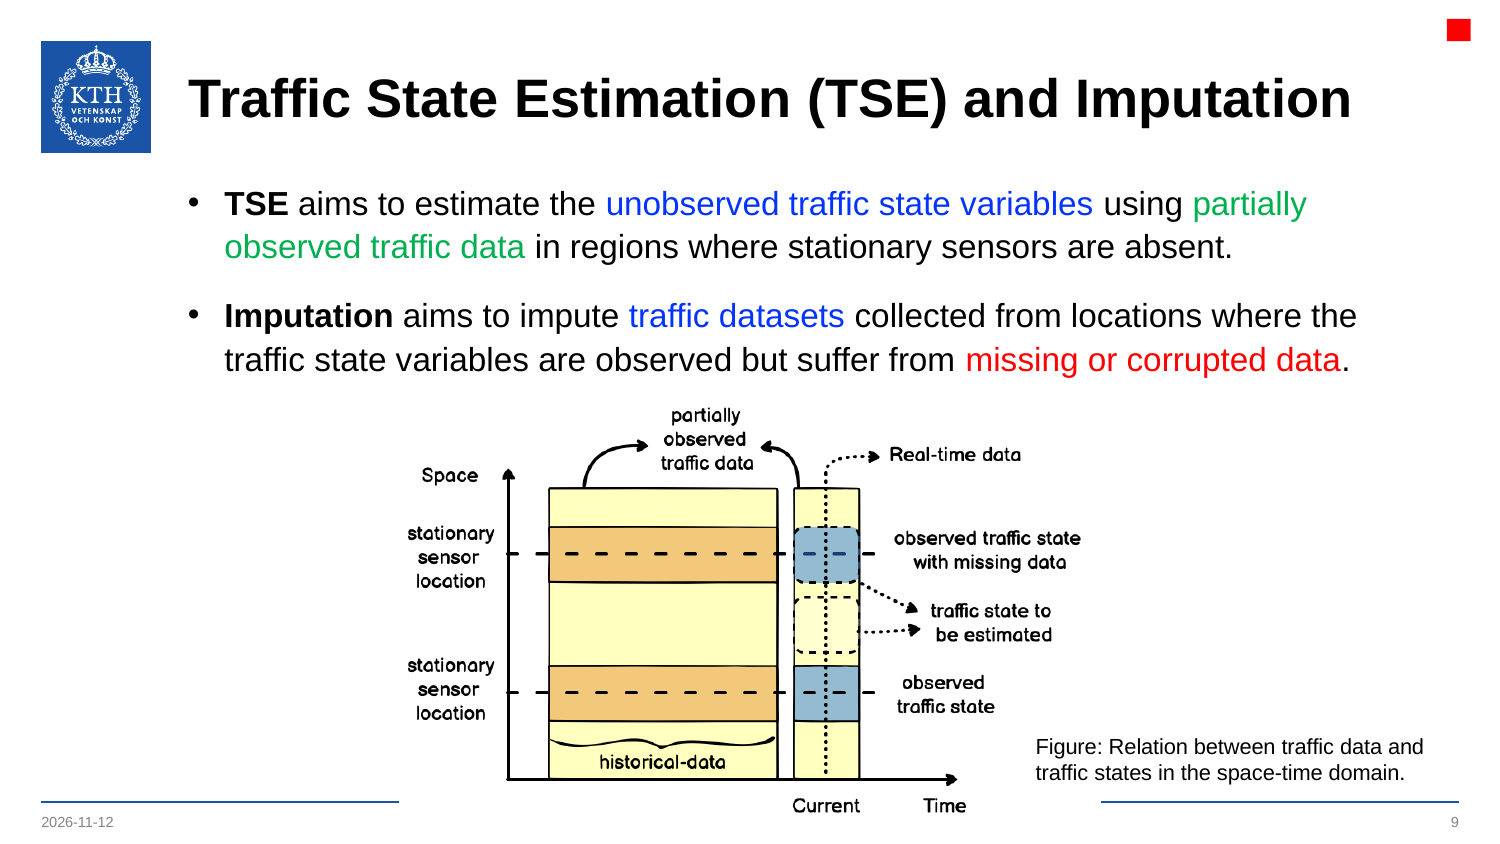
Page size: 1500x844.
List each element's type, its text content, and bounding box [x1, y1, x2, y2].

text_box Figure: Relation between traffic data and traffic states in the space-time domain. [1105, 725, 1449, 793]
slide_number 9 [1121, 811, 1459, 832]
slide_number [41, 811, 379, 832]
title Traffic State Estimation (TSE) and Imputation [173, 41, 1413, 152]
text_box [1445, 17, 1473, 43]
list TSE aims to estimate the unobserved traffic state variables using partially observed traffic data in regions where stationary sensors are absent. Imputation aims to impute traffic datasets collected from locations where the traffic state variables are observed but suffer from missing or corrupted data. [172, 170, 1413, 763]
picture [399, 399, 1101, 822]
